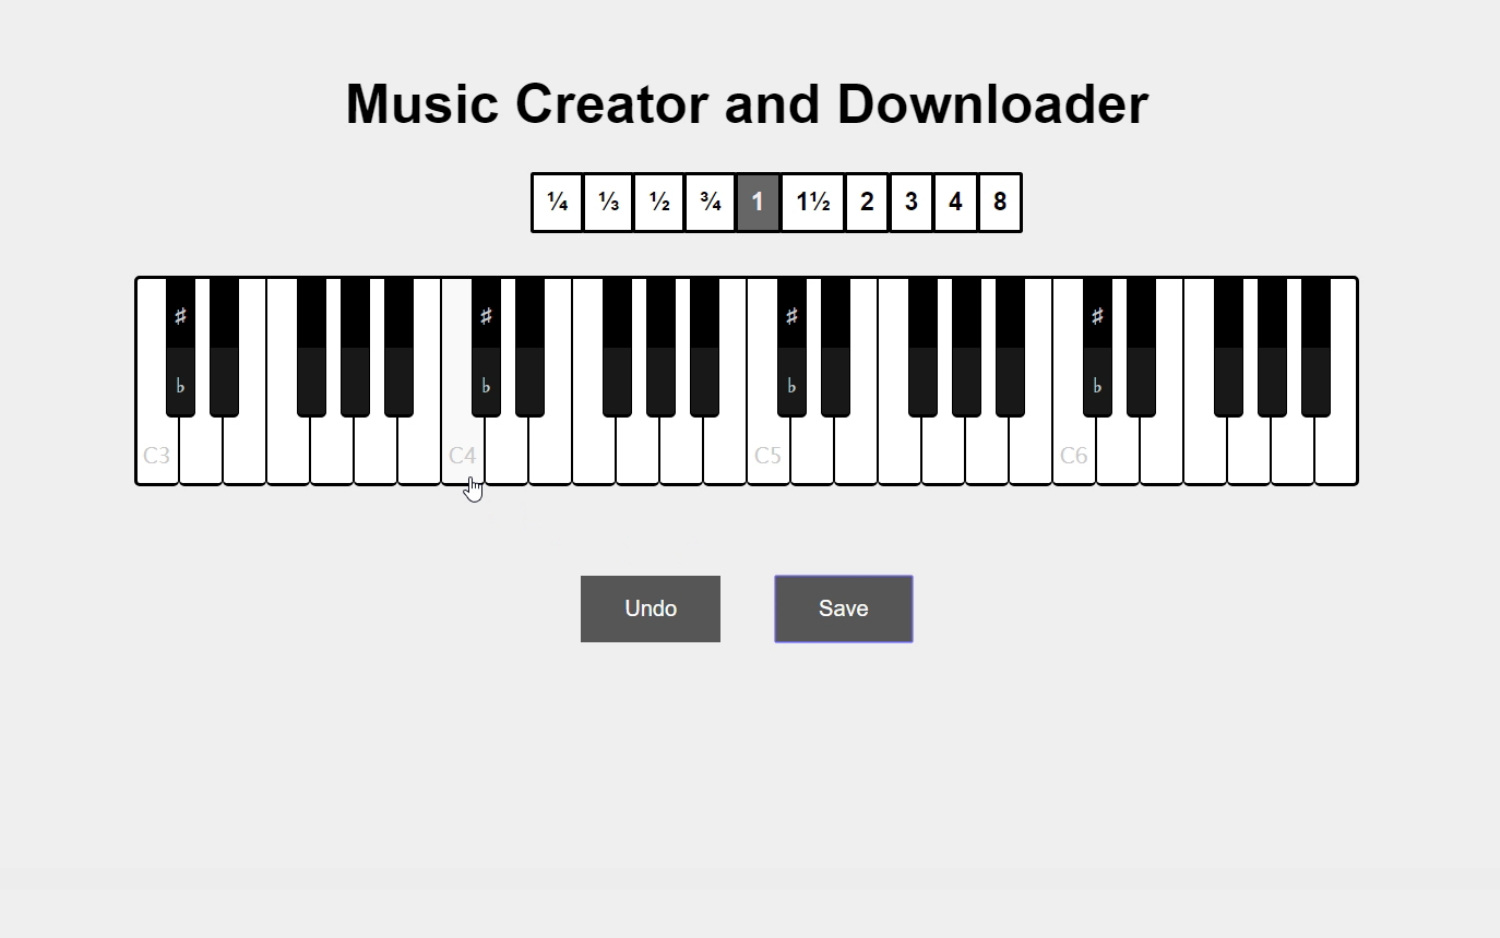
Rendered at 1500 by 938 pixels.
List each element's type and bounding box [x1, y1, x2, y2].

list [0, 38, 1500, 891]
